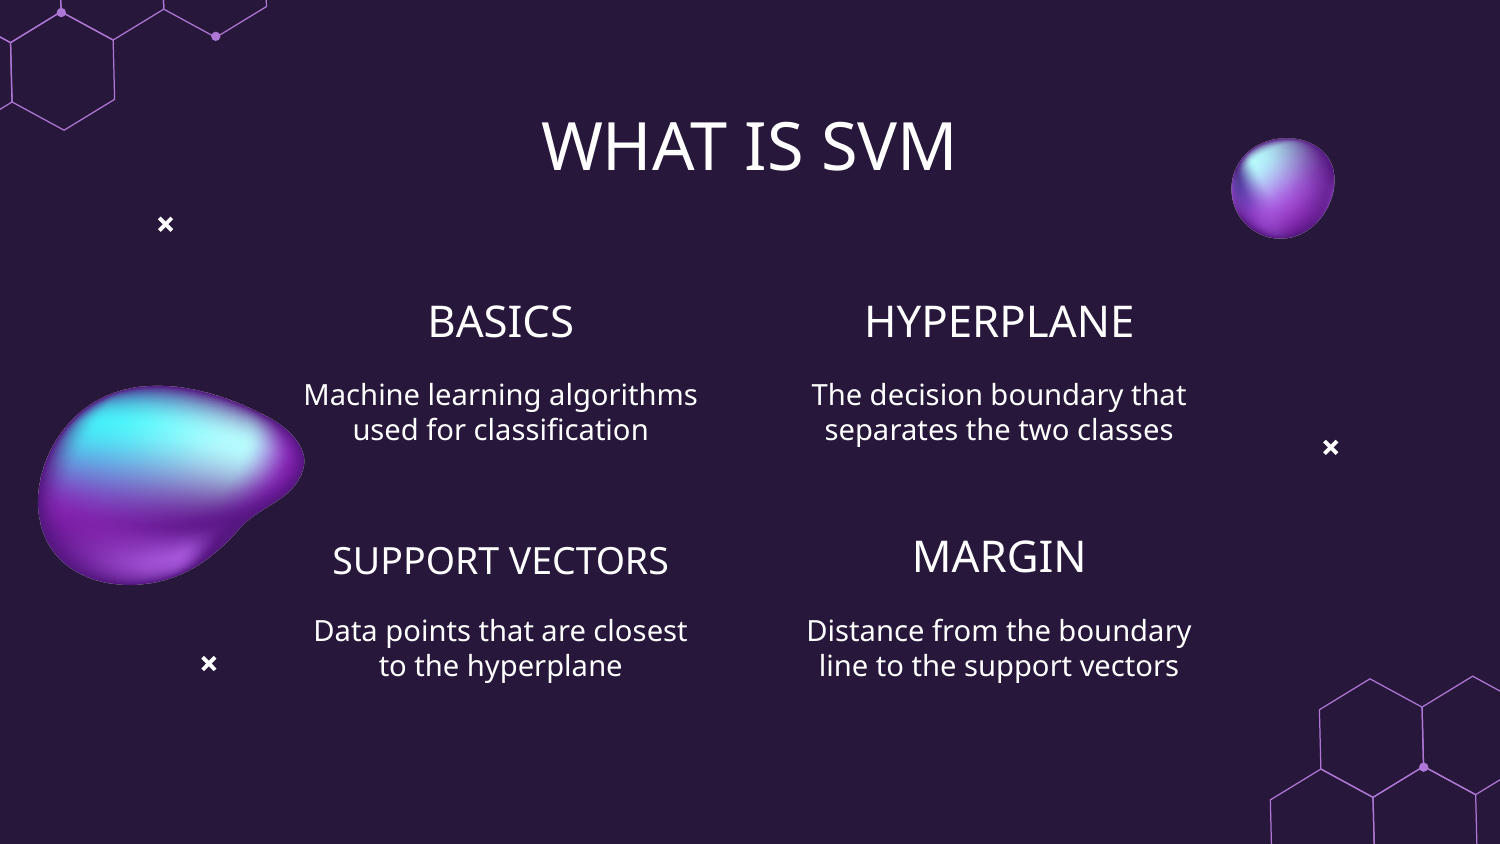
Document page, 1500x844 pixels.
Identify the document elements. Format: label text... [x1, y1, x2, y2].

subtitle BASICS [287, 286, 714, 361]
subtitle HYPERPLANE [786, 286, 1212, 361]
picture [6, 340, 325, 642]
subtitle SUPPORT VECTORS [299, 521, 714, 596]
title WHAT IS SVM [118, 88, 1382, 183]
subtitle Distance from the boundary line to the support vectors [786, 597, 1212, 677]
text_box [159, 217, 173, 231]
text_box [1324, 440, 1338, 454]
subtitle The decision boundary that separates the two classes [786, 361, 1212, 442]
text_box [202, 657, 216, 671]
picture [1218, 124, 1351, 252]
subtitle Data points that are closest to the hyperplane [287, 596, 714, 677]
subtitle Machine learning algorithms used for classification [287, 361, 714, 442]
subtitle MARGIN [786, 521, 1212, 597]
